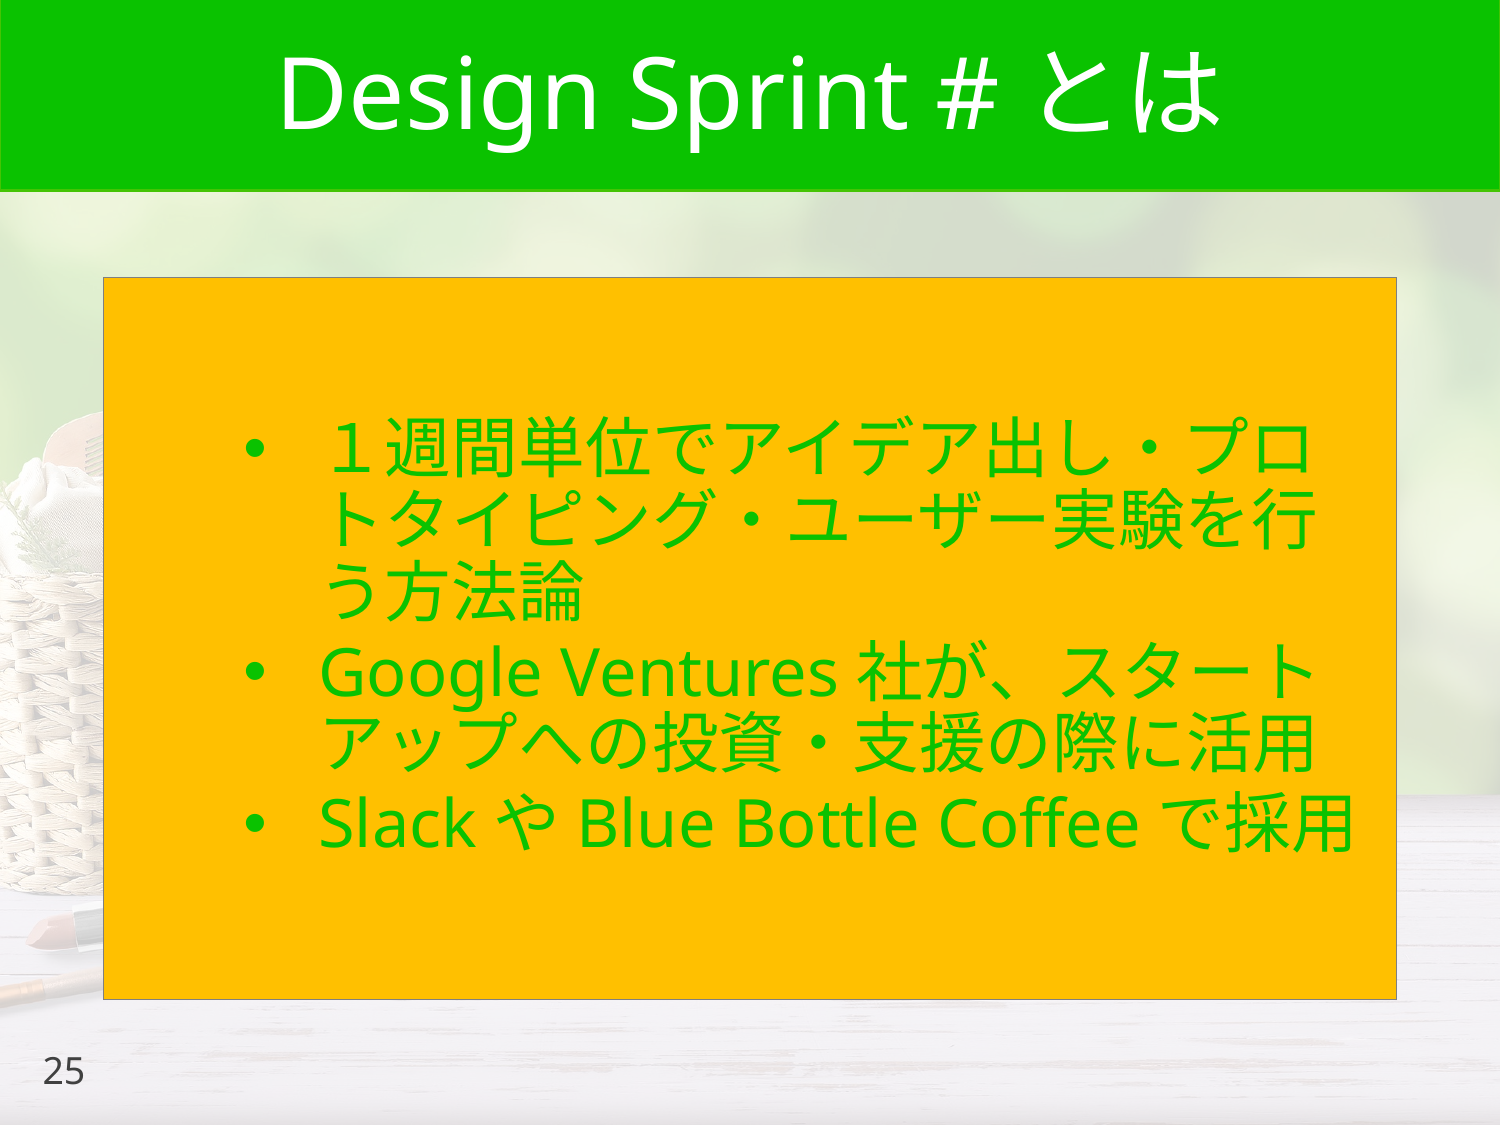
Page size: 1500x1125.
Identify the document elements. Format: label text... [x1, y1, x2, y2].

slide_number 25 [27, 1042, 146, 1102]
title Design Sprint #とは [0, 53, 1500, 140]
list １週間単位でアイデア出し・プロトタイピング・ユーザー実験を行う方法論 Google Ventures社が、スタートアップへの投資・支援の際に活用 SlackやBlue Bottle Coffeeで採用 [103, 277, 1397, 1000]
